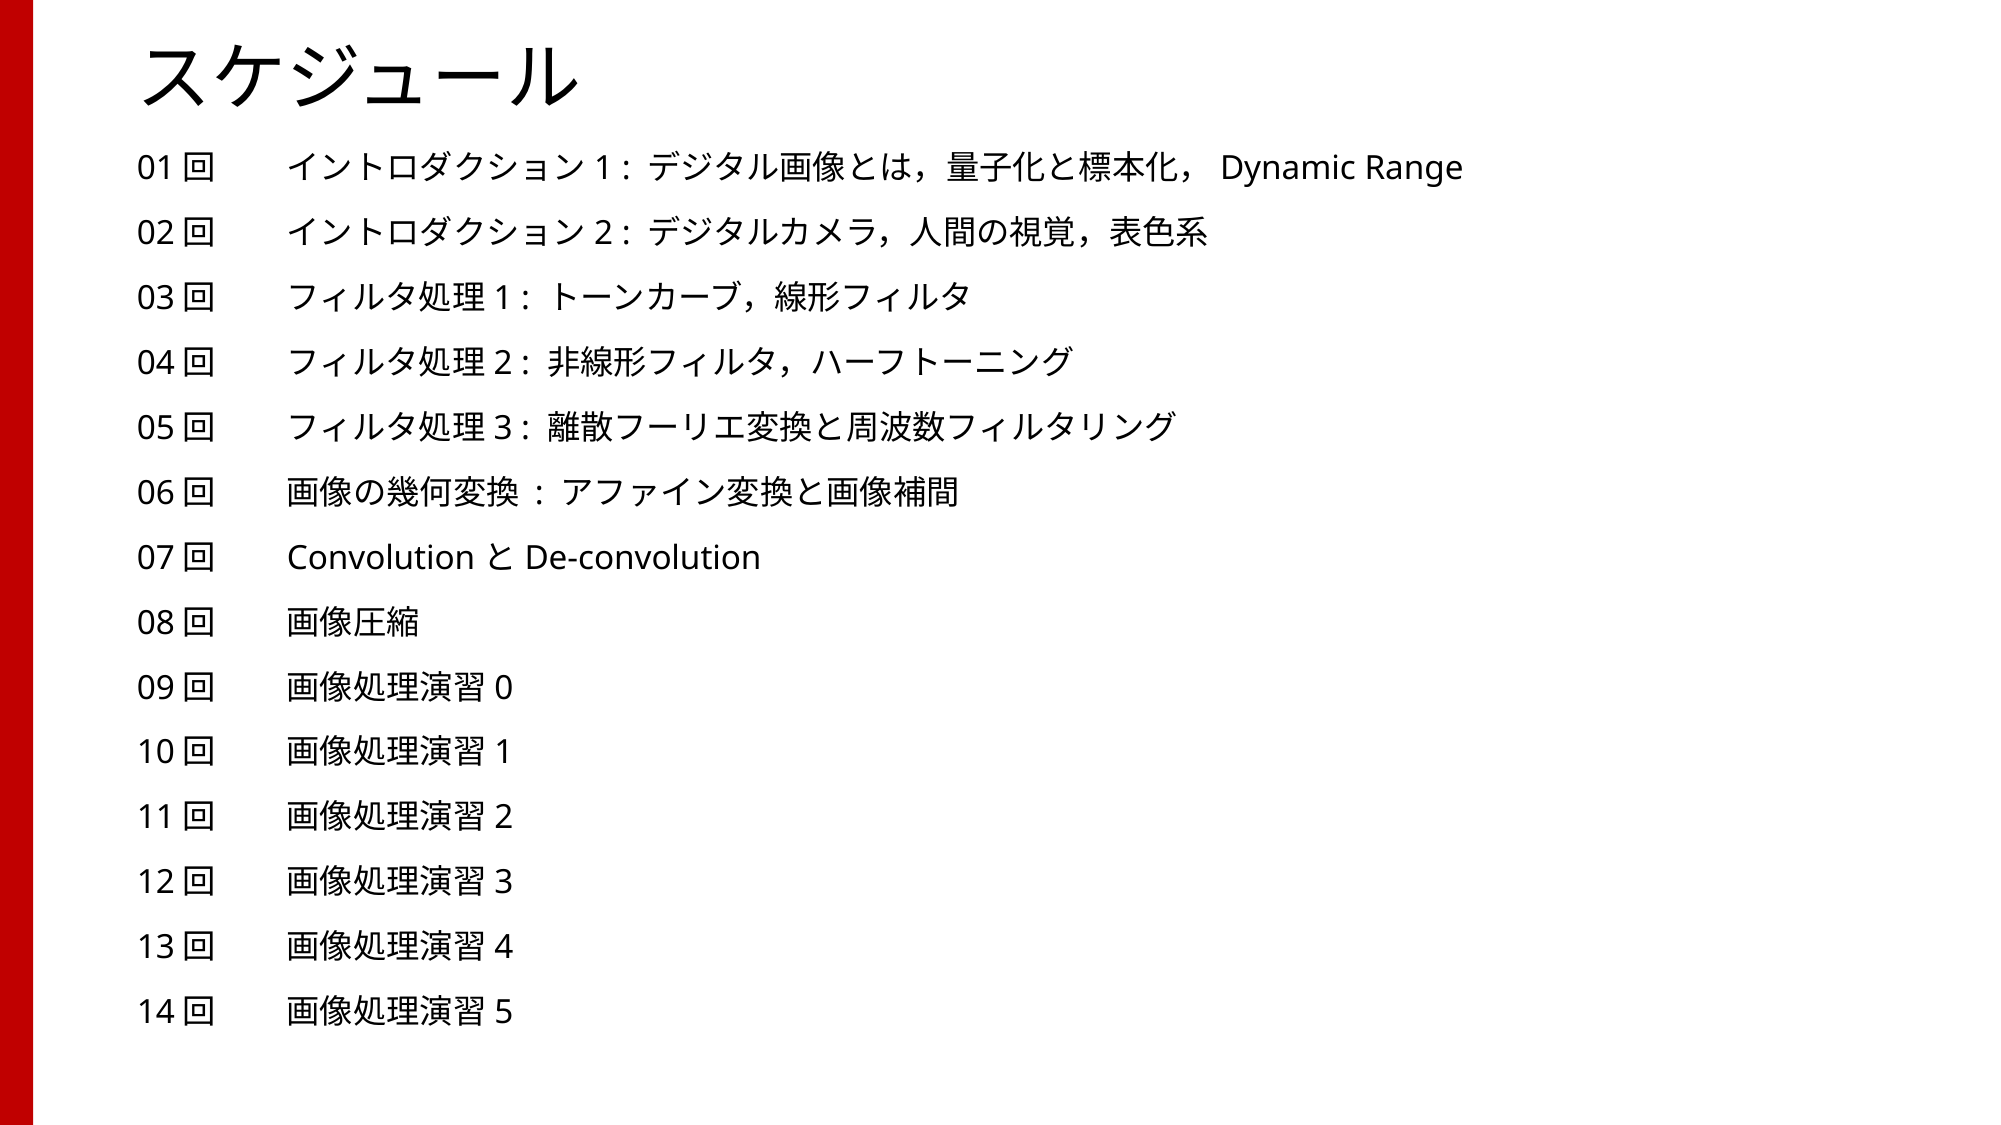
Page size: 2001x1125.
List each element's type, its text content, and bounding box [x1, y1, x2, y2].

list 01回 イントロダクション1 : デジタル画像とは，量子化と標本化，Dynamic Range 02回 イントロダクション2 : デジタルカメラ，人間の視覚，表色系 03回 フィルタ処理1 : トーンカーブ，線形フィルタ 04回 フィルタ処理2 : 非線形フィルタ，ハーフトーニング 05回 フィルタ処理3 : 離散フーリエ変換と周波数フィルタリング 06回 画像の幾何変換 : アファイン変換と画像補間 07回 ConvolutionとDe-convolution 08回 画像圧縮 09回 画像処理演習0 10回 画像処理演習1 11回 画像処理演習2 12回 画像処理演習3 13回 画像処理演習4 14回 画像処理演習5 [121, 139, 1823, 1125]
title スケジュール [121, 20, 1716, 139]
